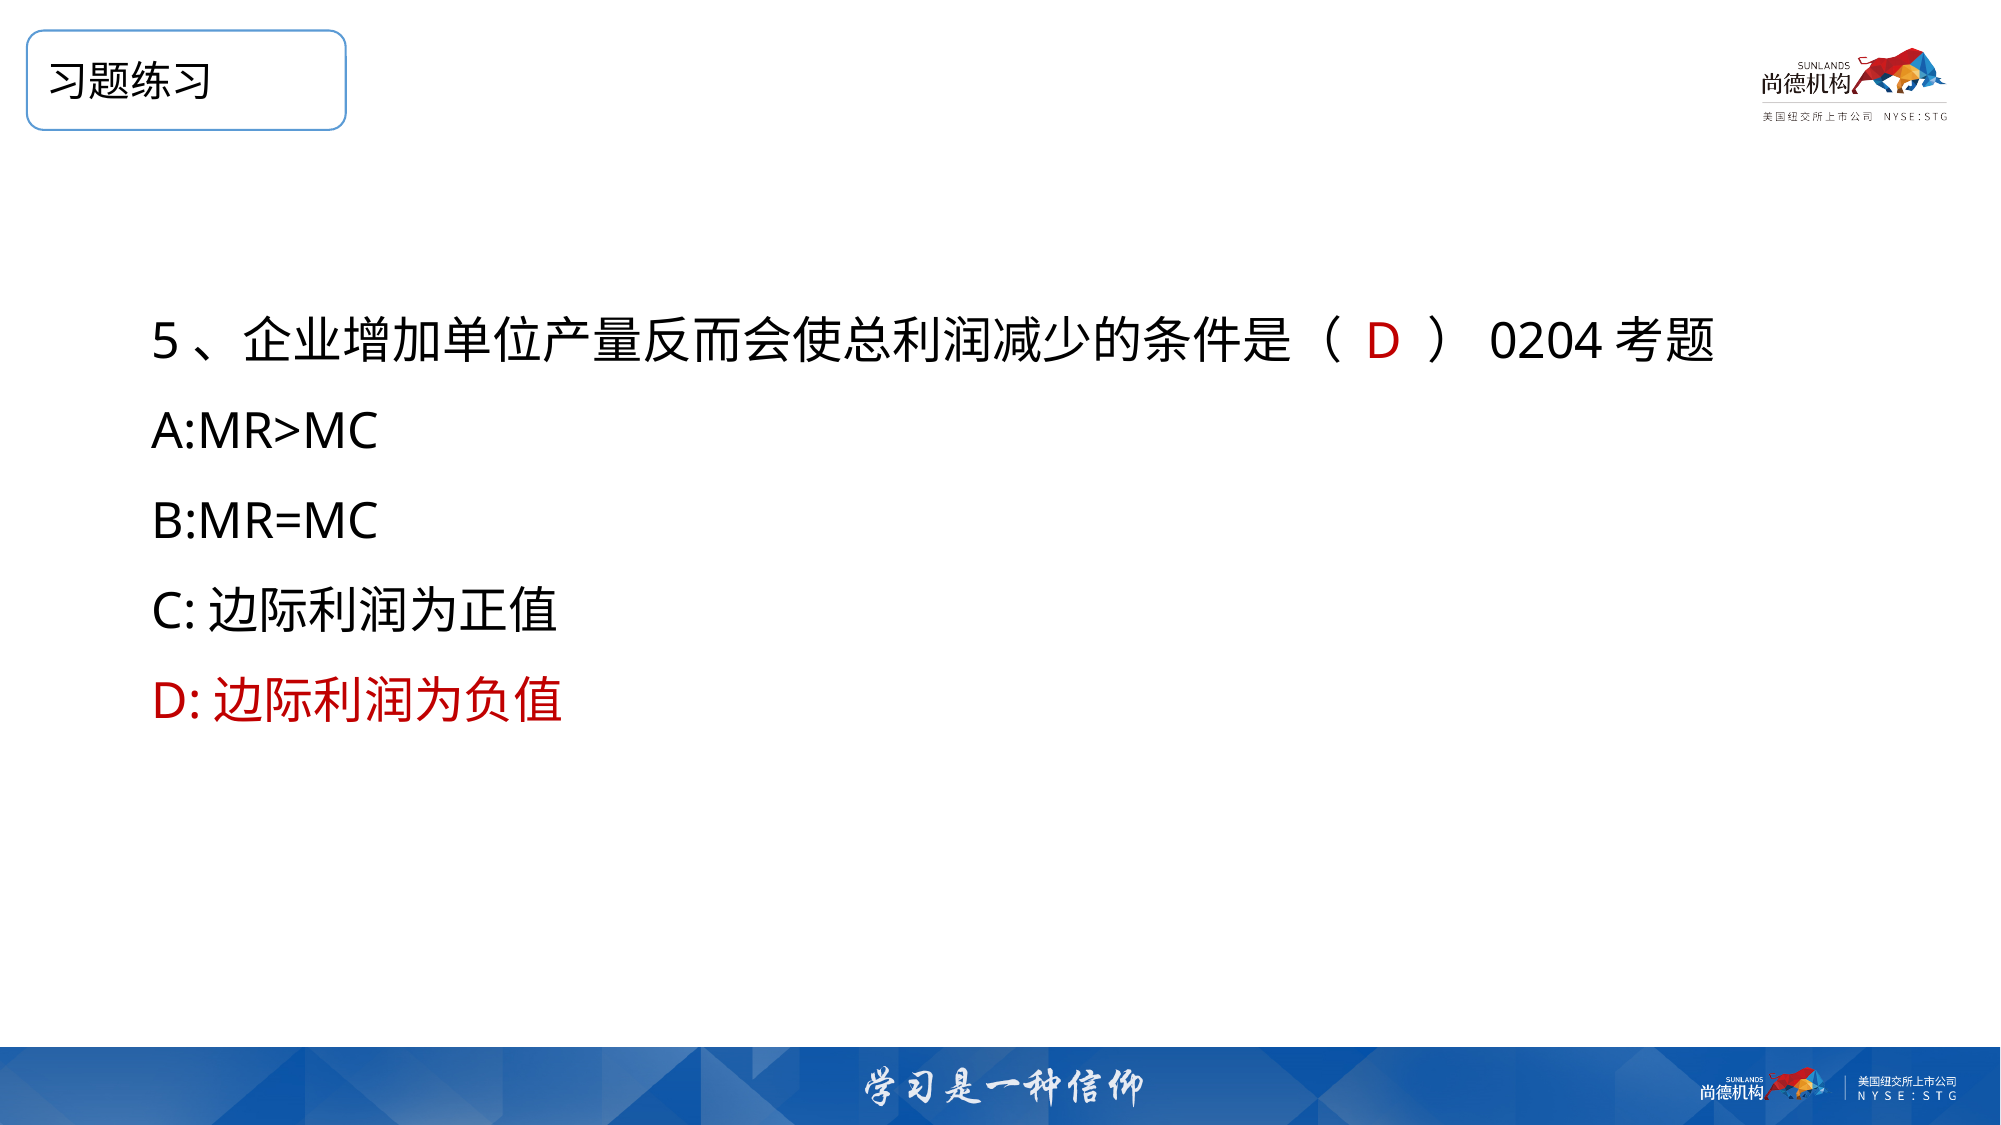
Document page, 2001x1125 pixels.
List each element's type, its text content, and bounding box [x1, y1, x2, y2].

picture [0, 1047, 2001, 1125]
picture [1720, 19, 1989, 150]
text_box 5、企业增加单位产量反而会使总利润减少的条件是（ D ）0204考题 A:MR>MC B:MR=MC C:边际利润为正值 D:边际利润为负值 [137, 271, 1818, 736]
text_box 习题练习 [25, 29, 347, 131]
